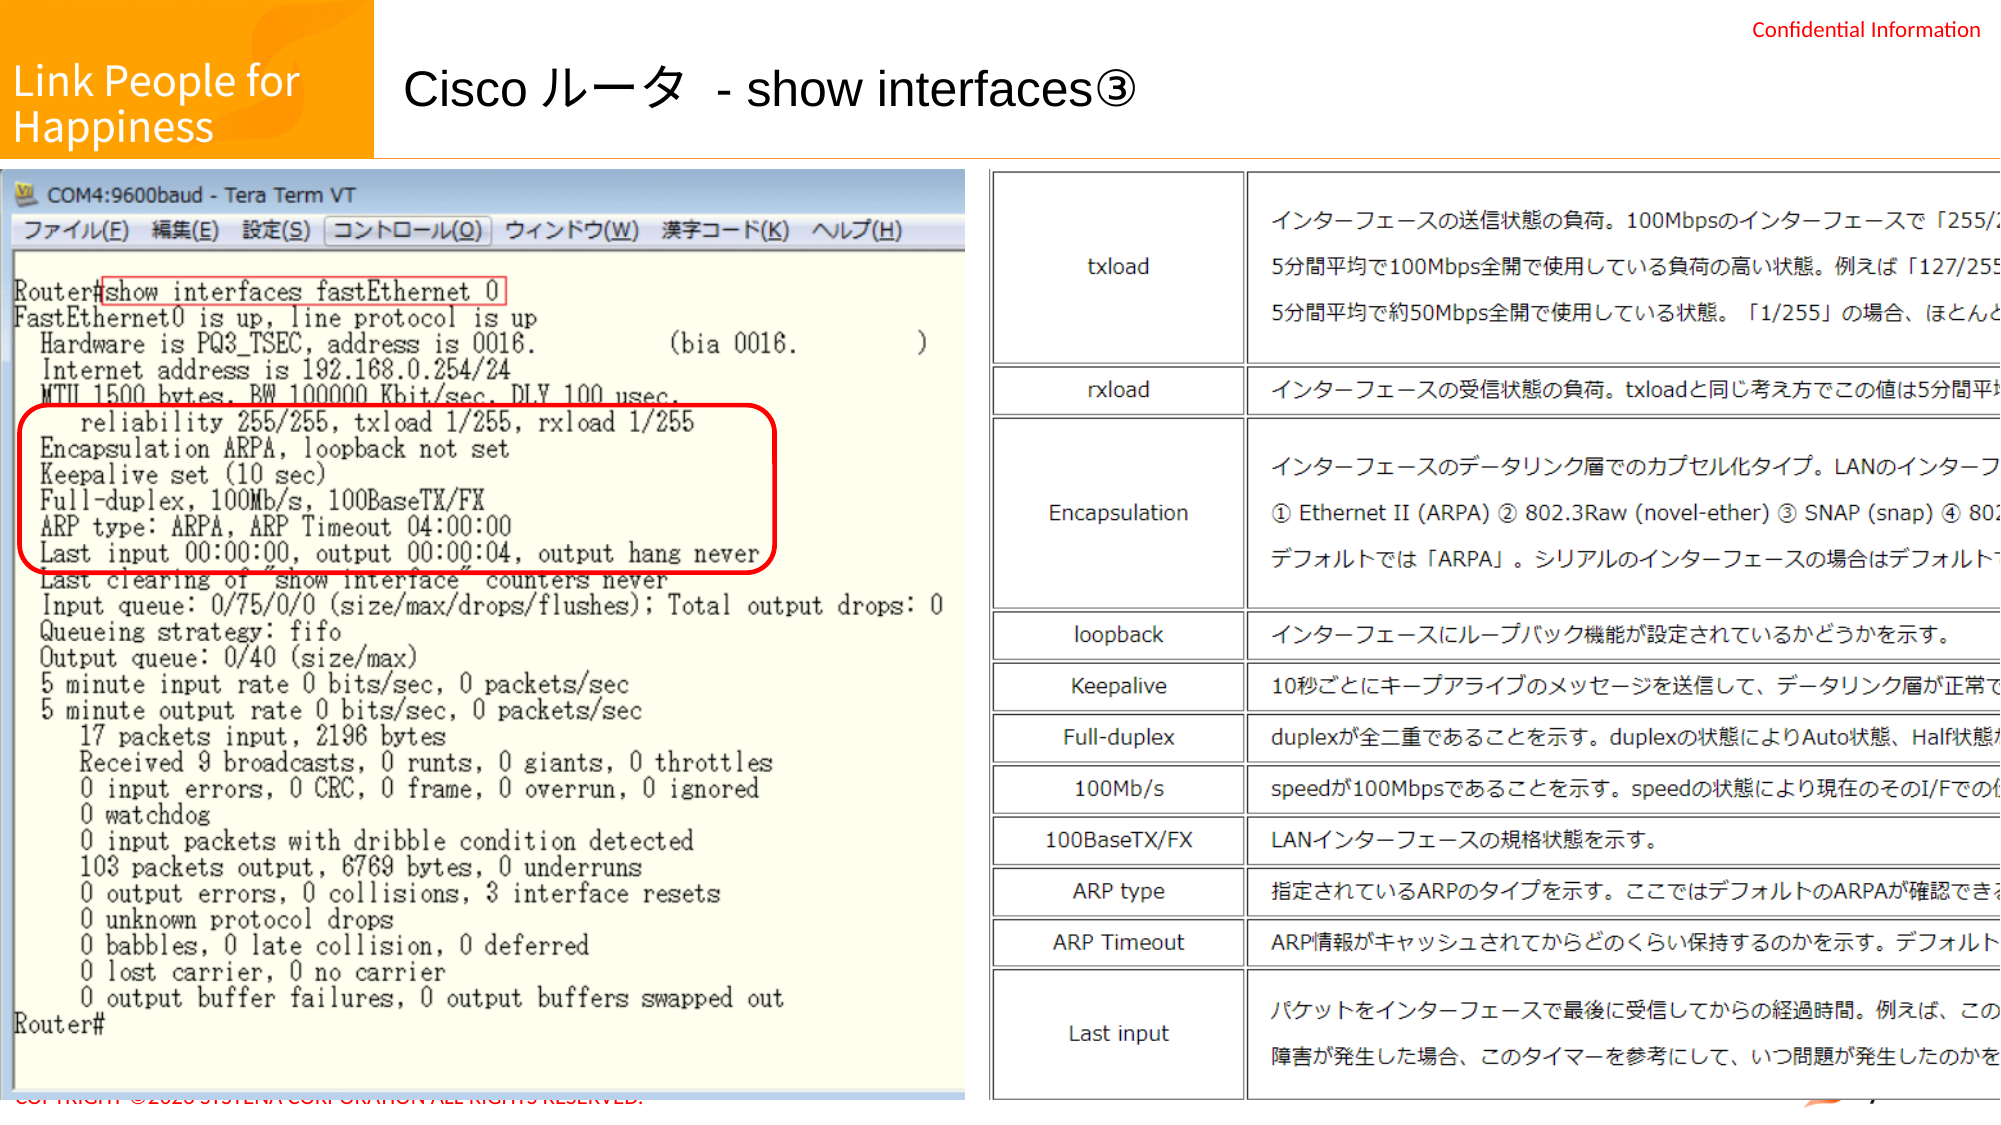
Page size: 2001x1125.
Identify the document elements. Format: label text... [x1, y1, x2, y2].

picture [0, 0, 374, 159]
picture [0, 168, 966, 1101]
title Ciscoルータ - show interfaces③ [388, 28, 1916, 145]
picture [989, 168, 2000, 1108]
